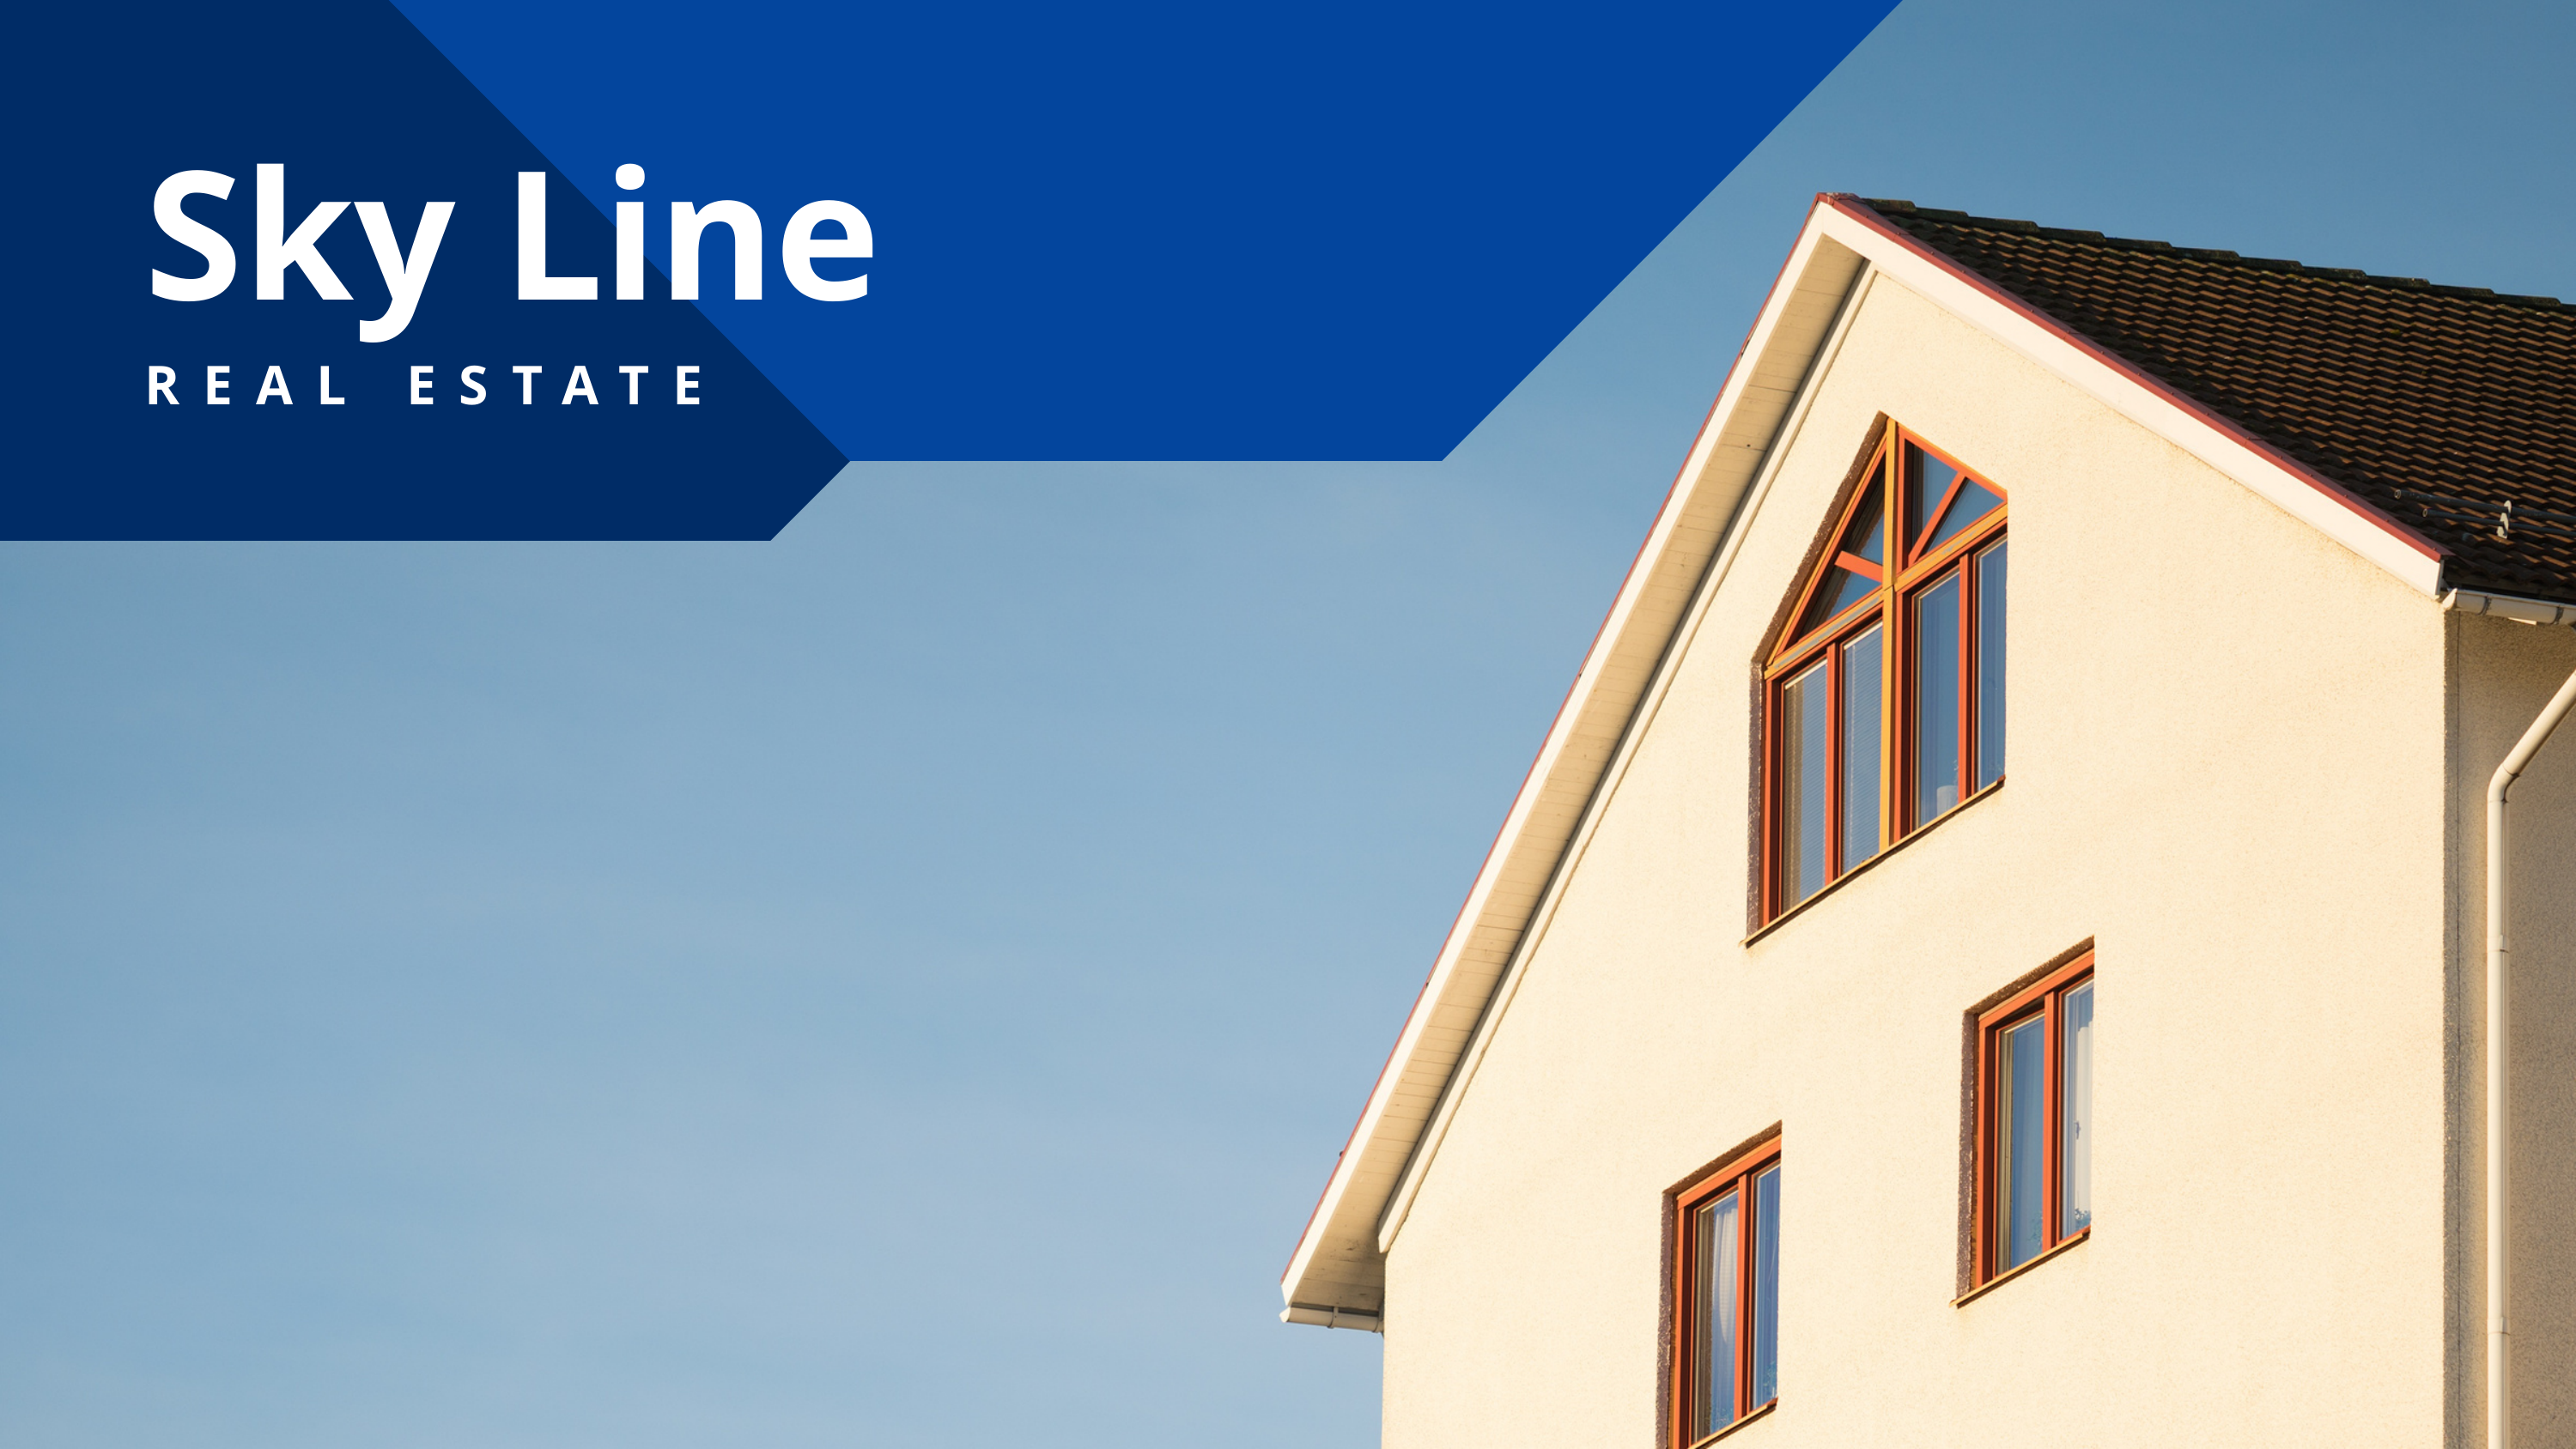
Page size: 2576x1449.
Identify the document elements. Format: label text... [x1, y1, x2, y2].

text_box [676, 0, 1615, 751]
text_box [0, 0, 2576, 1449]
text_box Sky Line [1620, 156, 1757, 336]
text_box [0, 0, 671, 554]
